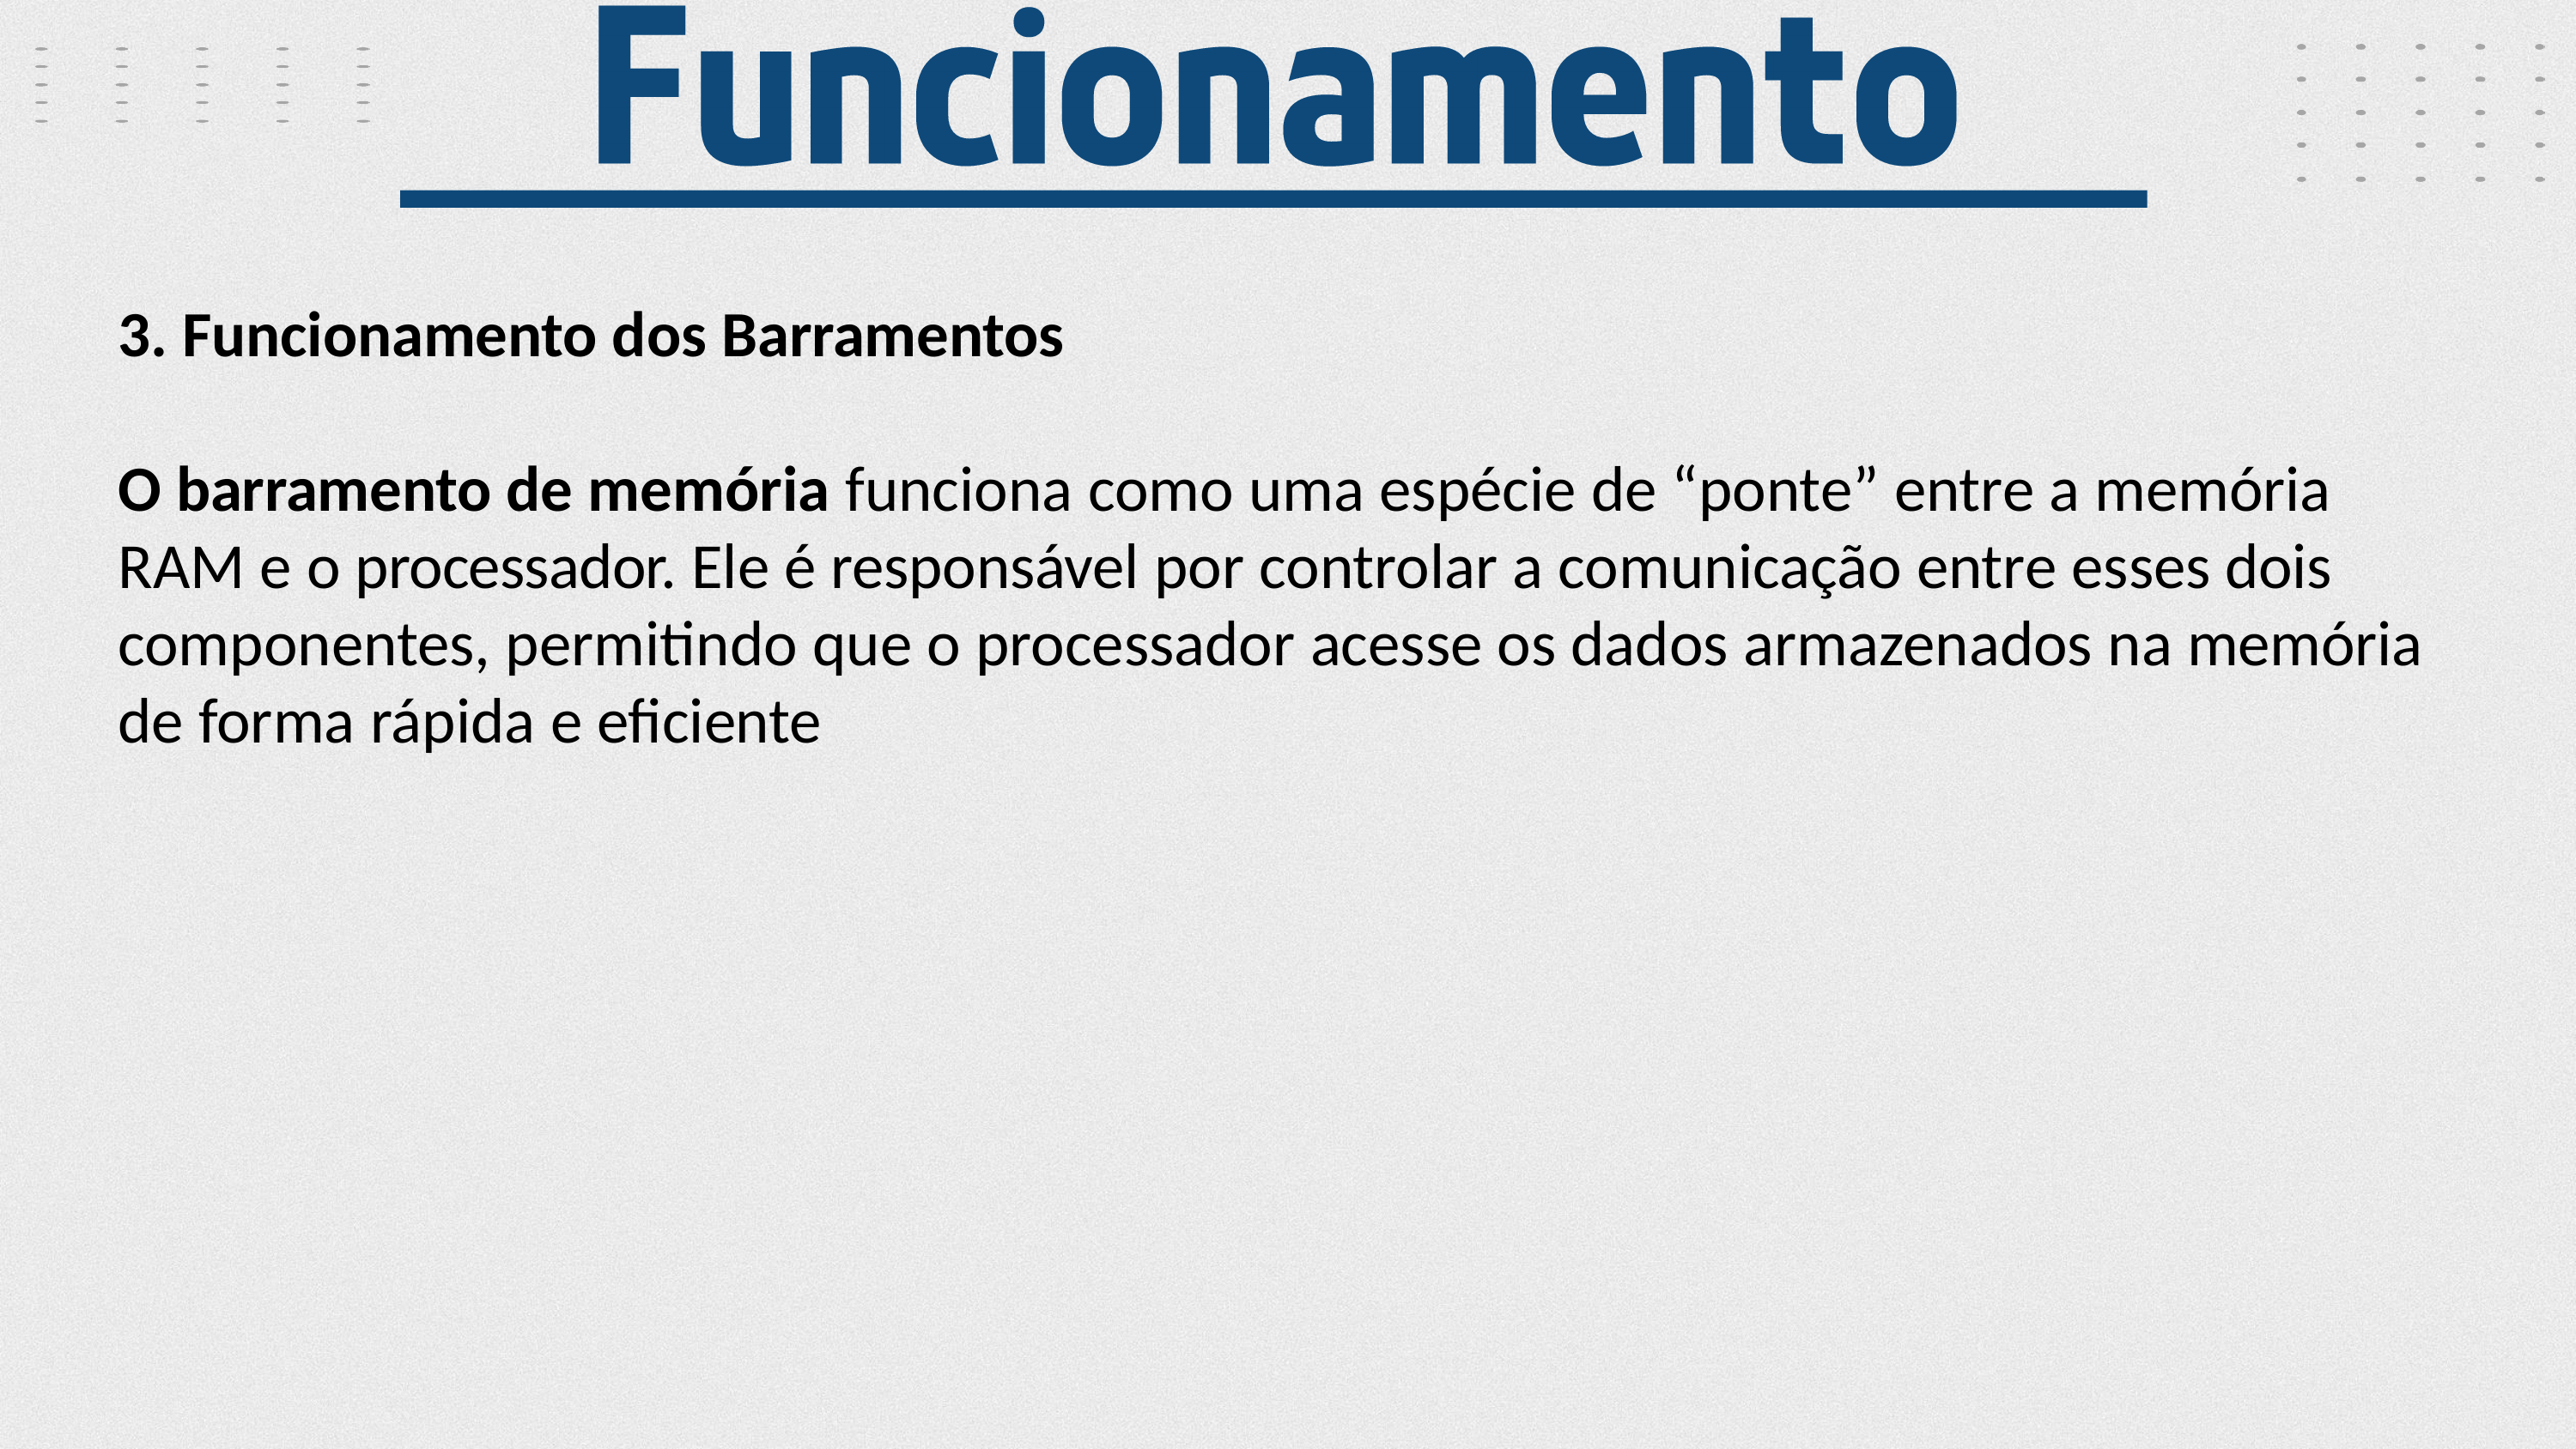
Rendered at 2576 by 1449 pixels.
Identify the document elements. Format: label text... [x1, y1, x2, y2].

picture [0, 0, 2576, 1449]
text_box 3. Funcionamento dos Barramentos O barramento de memória funciona como uma espécie de “ponte” entre a memória RAM e o processador. Ele é responsável por controlar a comunicação entre esses dois componentes, permitindo que o processador acesse os dados armazenados na memória de forma rápida e eficiente [116, 290, 2427, 756]
